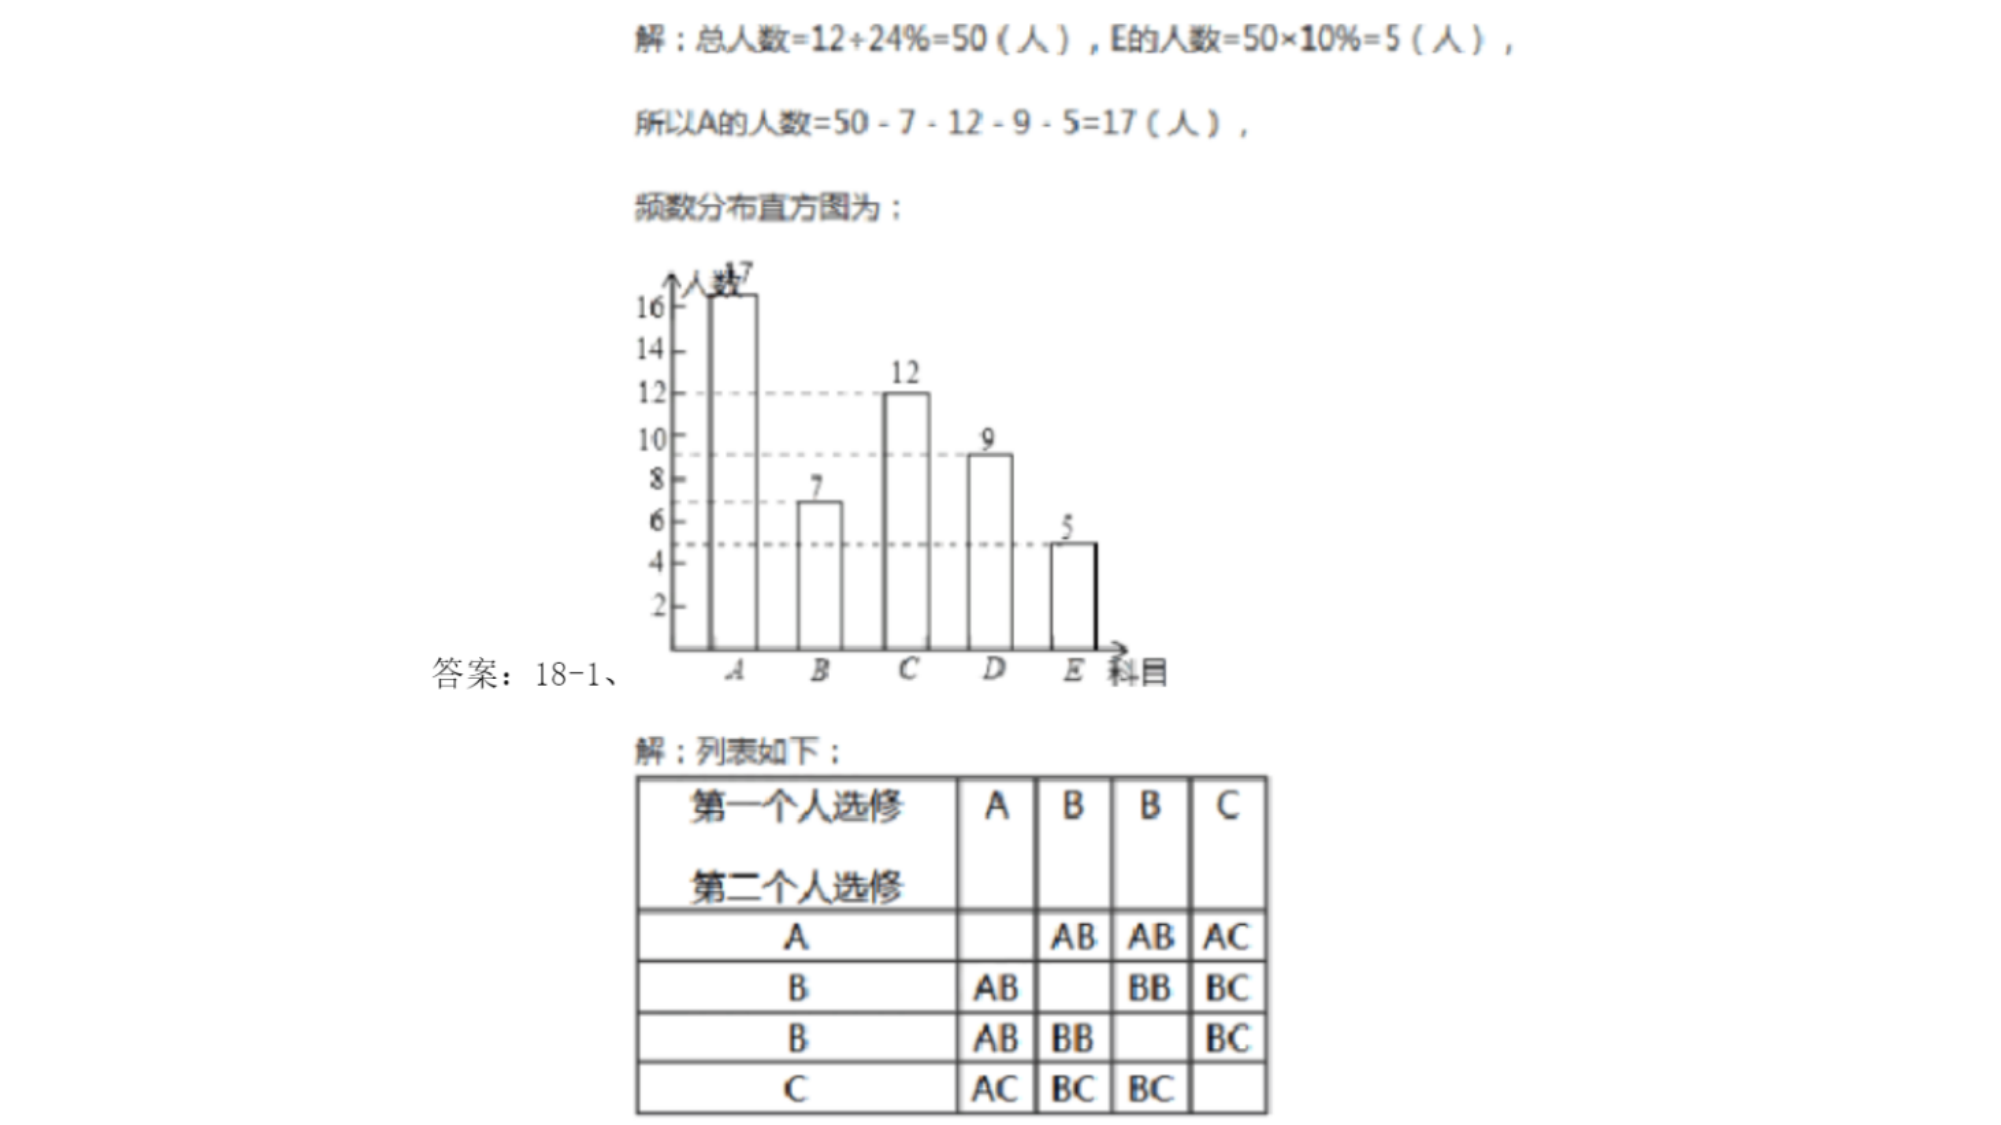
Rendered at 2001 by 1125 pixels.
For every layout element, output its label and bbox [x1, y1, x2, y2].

picture [411, 0, 1589, 1125]
